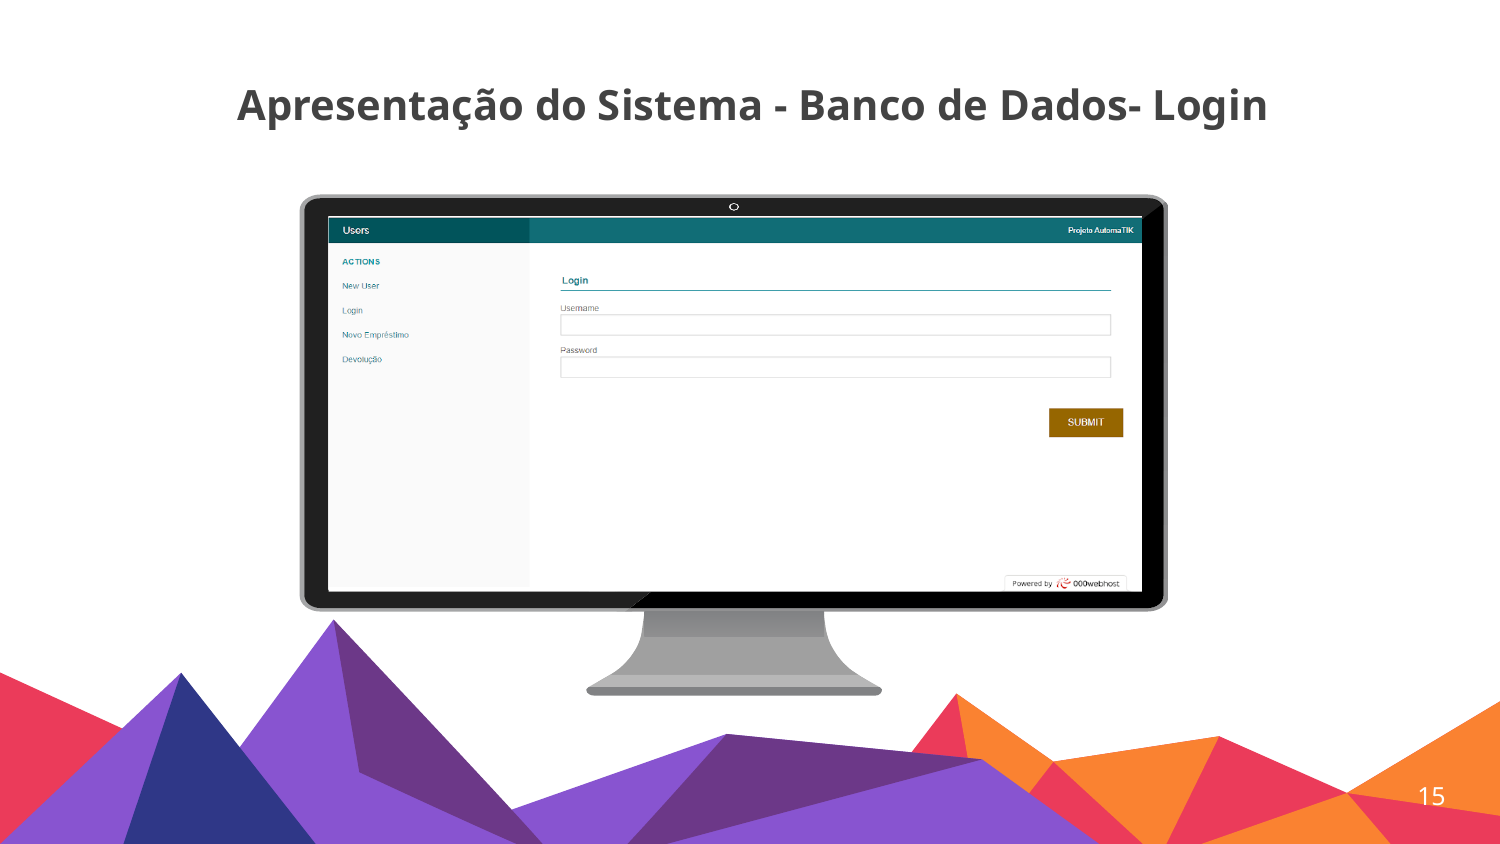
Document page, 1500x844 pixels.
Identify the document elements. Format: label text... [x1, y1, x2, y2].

title Apresentação do Sistema - Banco de Dados- Login [104, 94, 1403, 144]
picture [328, 216, 1143, 592]
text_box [299, 194, 1169, 696]
slide_number ‹#› [1402, 764, 1493, 830]
